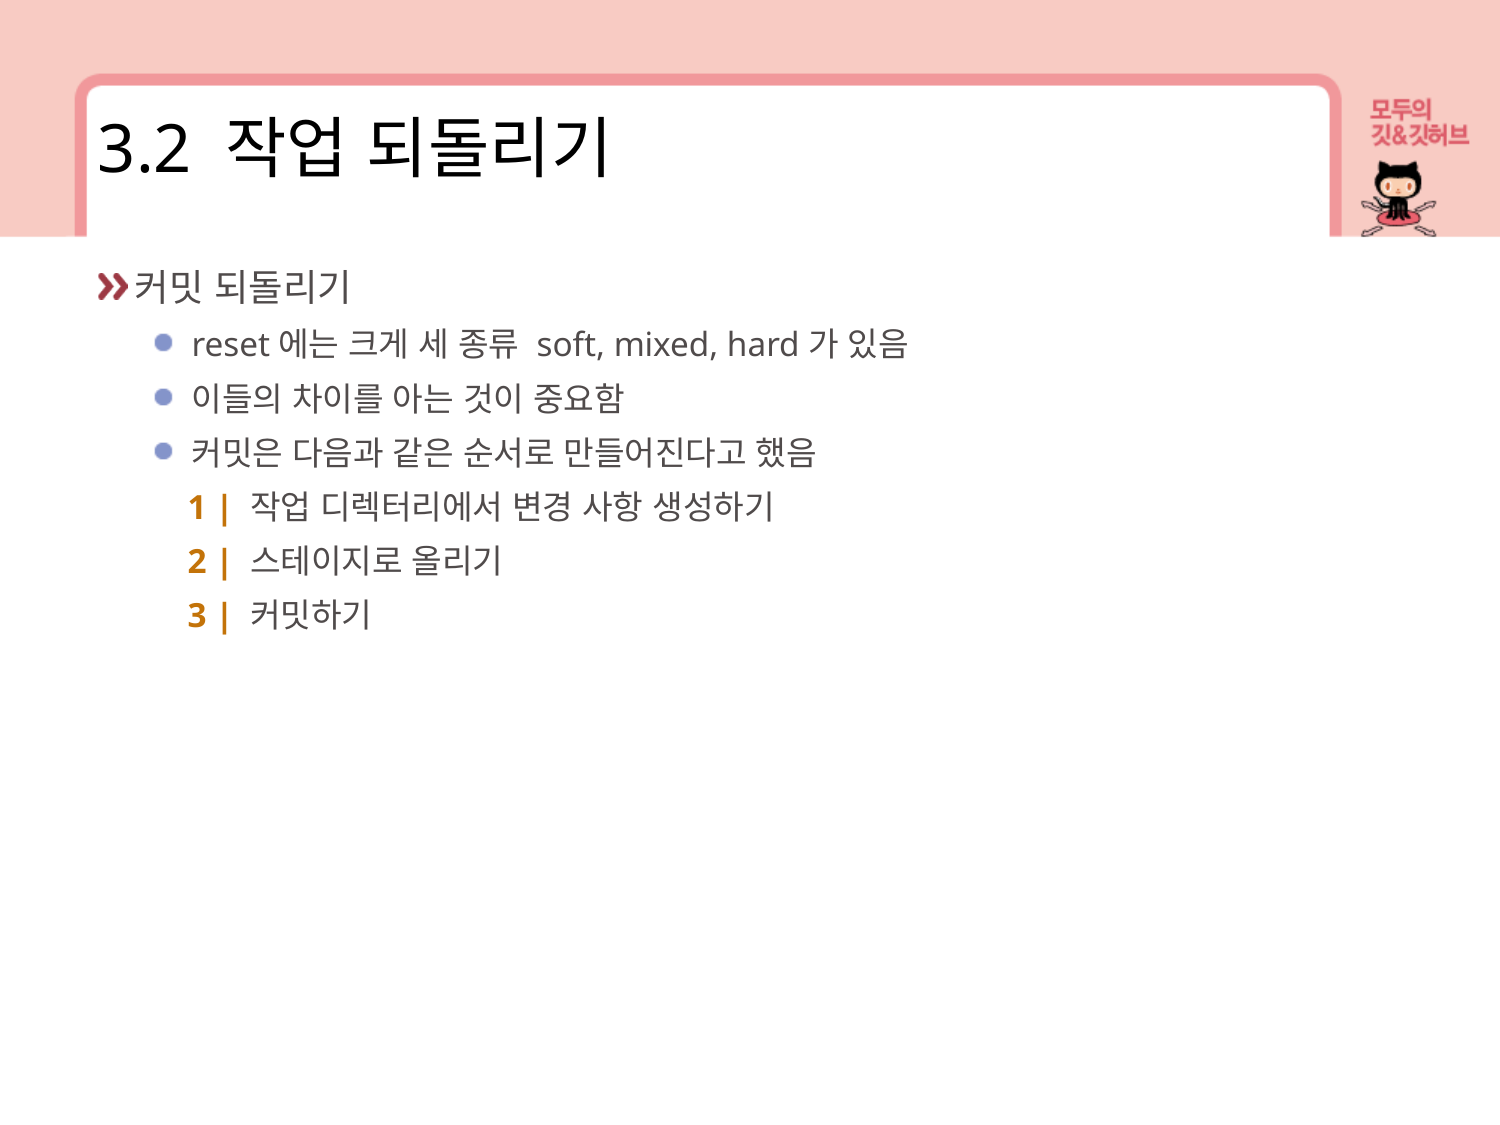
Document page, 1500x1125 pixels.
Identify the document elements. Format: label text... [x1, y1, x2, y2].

text_box 3.2 작업 되돌리기 [82, 61, 1413, 193]
picture [0, 0, 1500, 1125]
text_box 커밋 되돌리기 reset에는 크게 세 종류 soft, mixed, hard가 있음 이들의 차이를 아는 것이 중요함 커밋은 다음과 같은 순서로 만들어진다고 했음 1 | 작업 디렉터리에서 변경 사항 생성하기 2 | 스테이지로 올리기 3 | 커밋하기 [82, 252, 1413, 1067]
